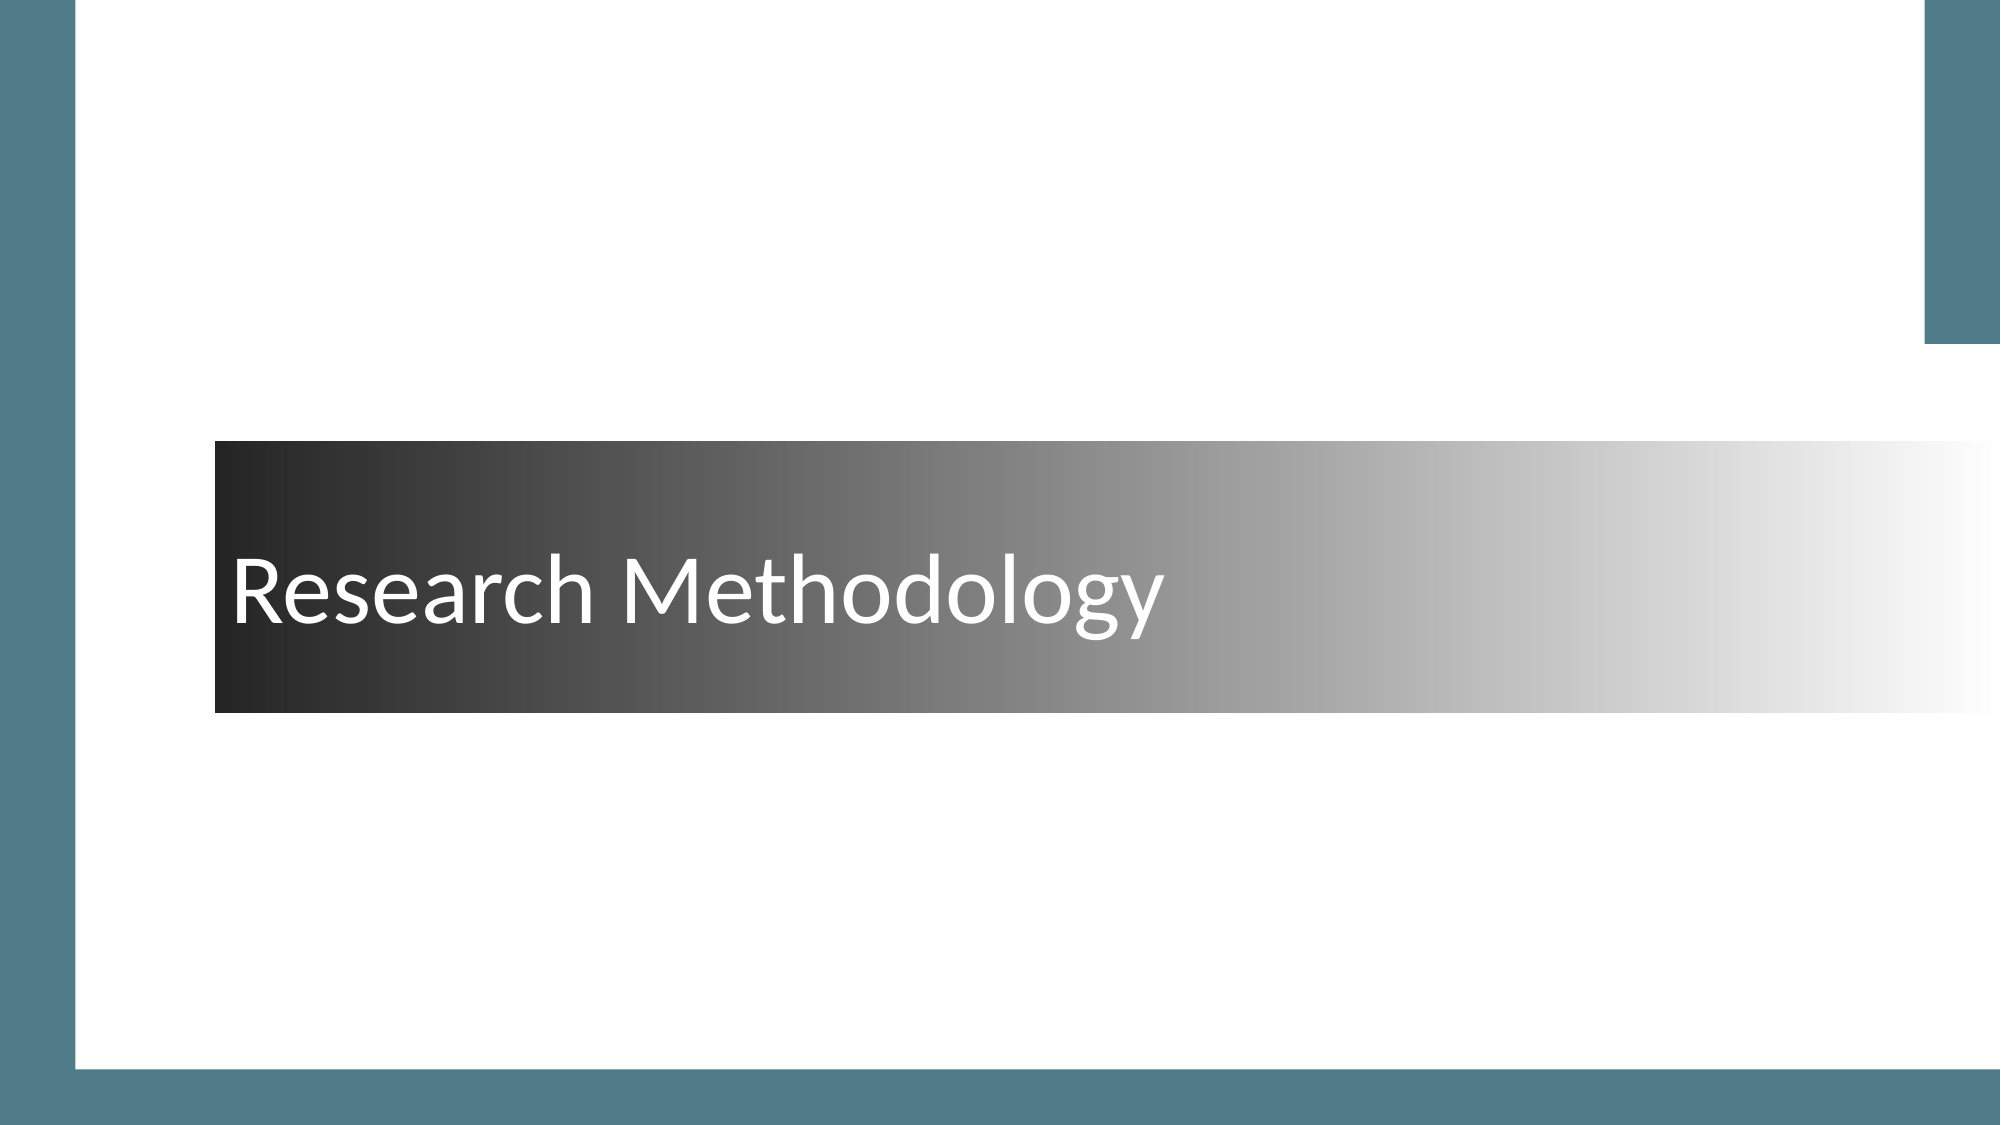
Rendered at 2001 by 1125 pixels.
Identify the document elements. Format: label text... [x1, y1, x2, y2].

text_box [0, 0, 76, 1068]
text_box Research Methodology [215, 516, 1213, 651]
text_box [0, 1068, 2000, 1125]
text_box [1924, 0, 2000, 345]
text_box [215, 440, 2000, 713]
